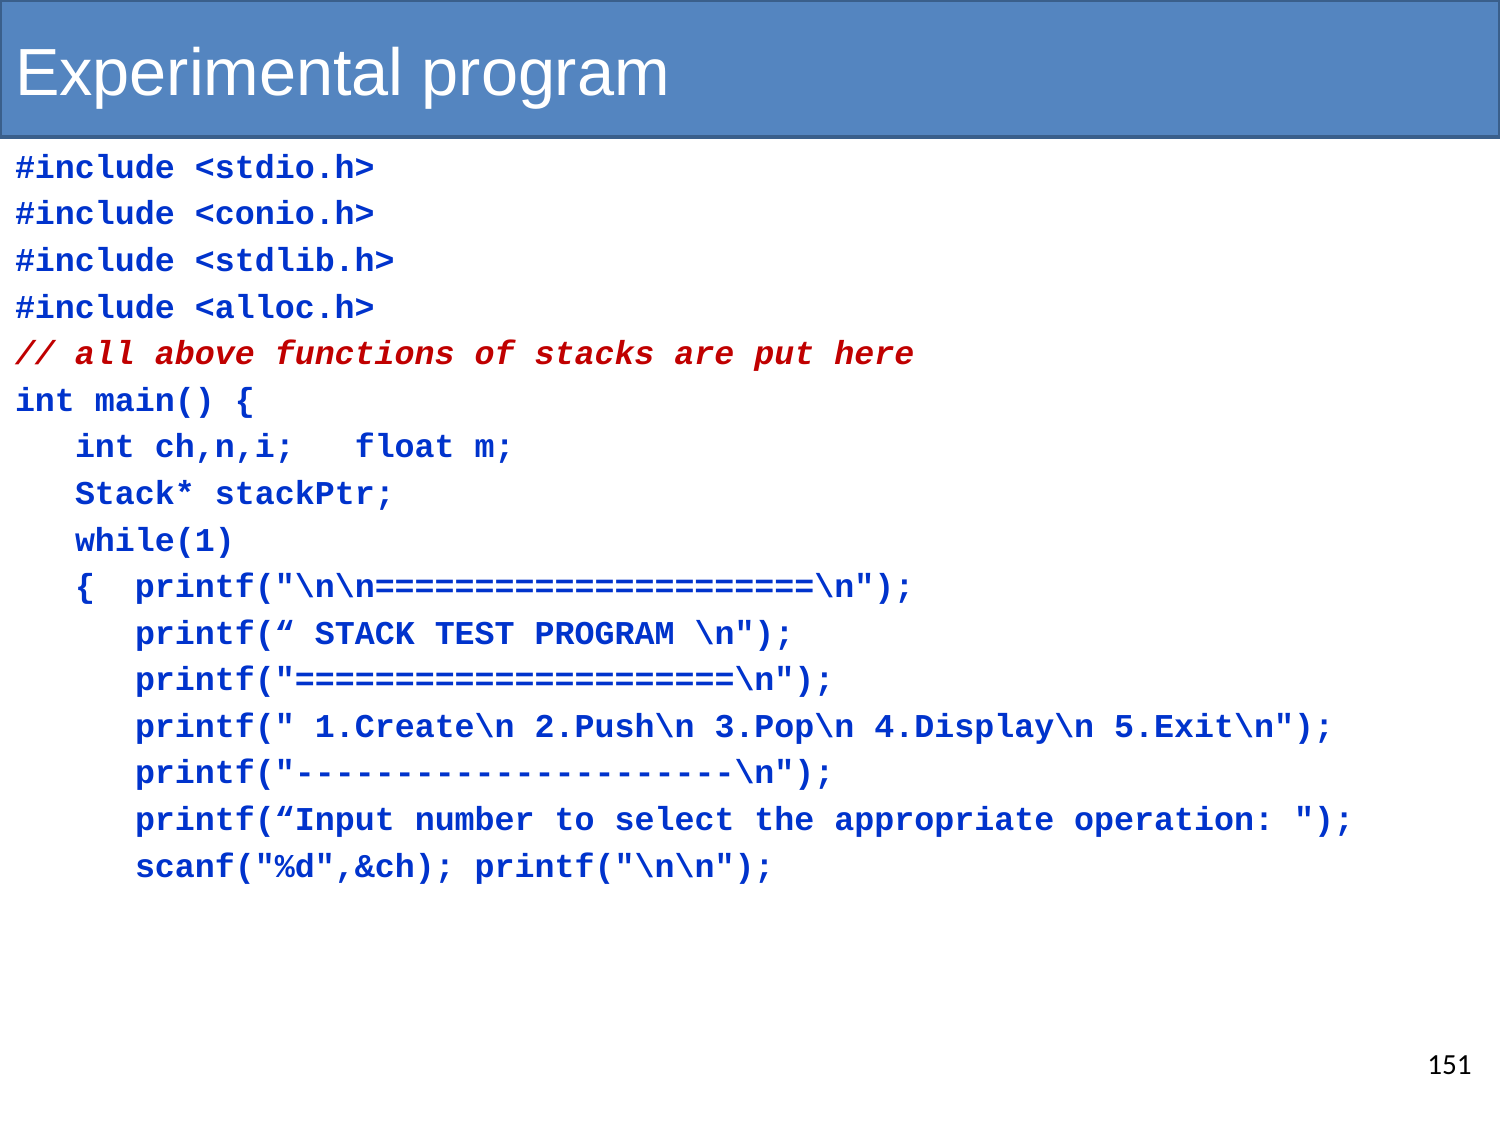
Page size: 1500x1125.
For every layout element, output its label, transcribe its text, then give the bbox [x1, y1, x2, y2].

title Experimental program [0, 0, 1500, 138]
slide_number 151 [1412, 1037, 1488, 1098]
list #include <stdio.h> #include <conio.h> #include <stdlib.h> #include <alloc.h> // all above functions of stacks are put here int main() { int ch,n,i; float m; Stack* stackPtr; while(1) { printf("\n\n======================\n"); printf(“ STACK TEST PROGRAM \n"); printf("======================\n"); printf(" 1.Create\n 2.Push\n 3.Pop\n 4.Display\n 5.Exit\n"); printf("----------------------\n"); printf(“Input number to select the appropriate operation: "); scanf("%d",&ch); printf("\n\n"); [0, 138, 1430, 1035]
